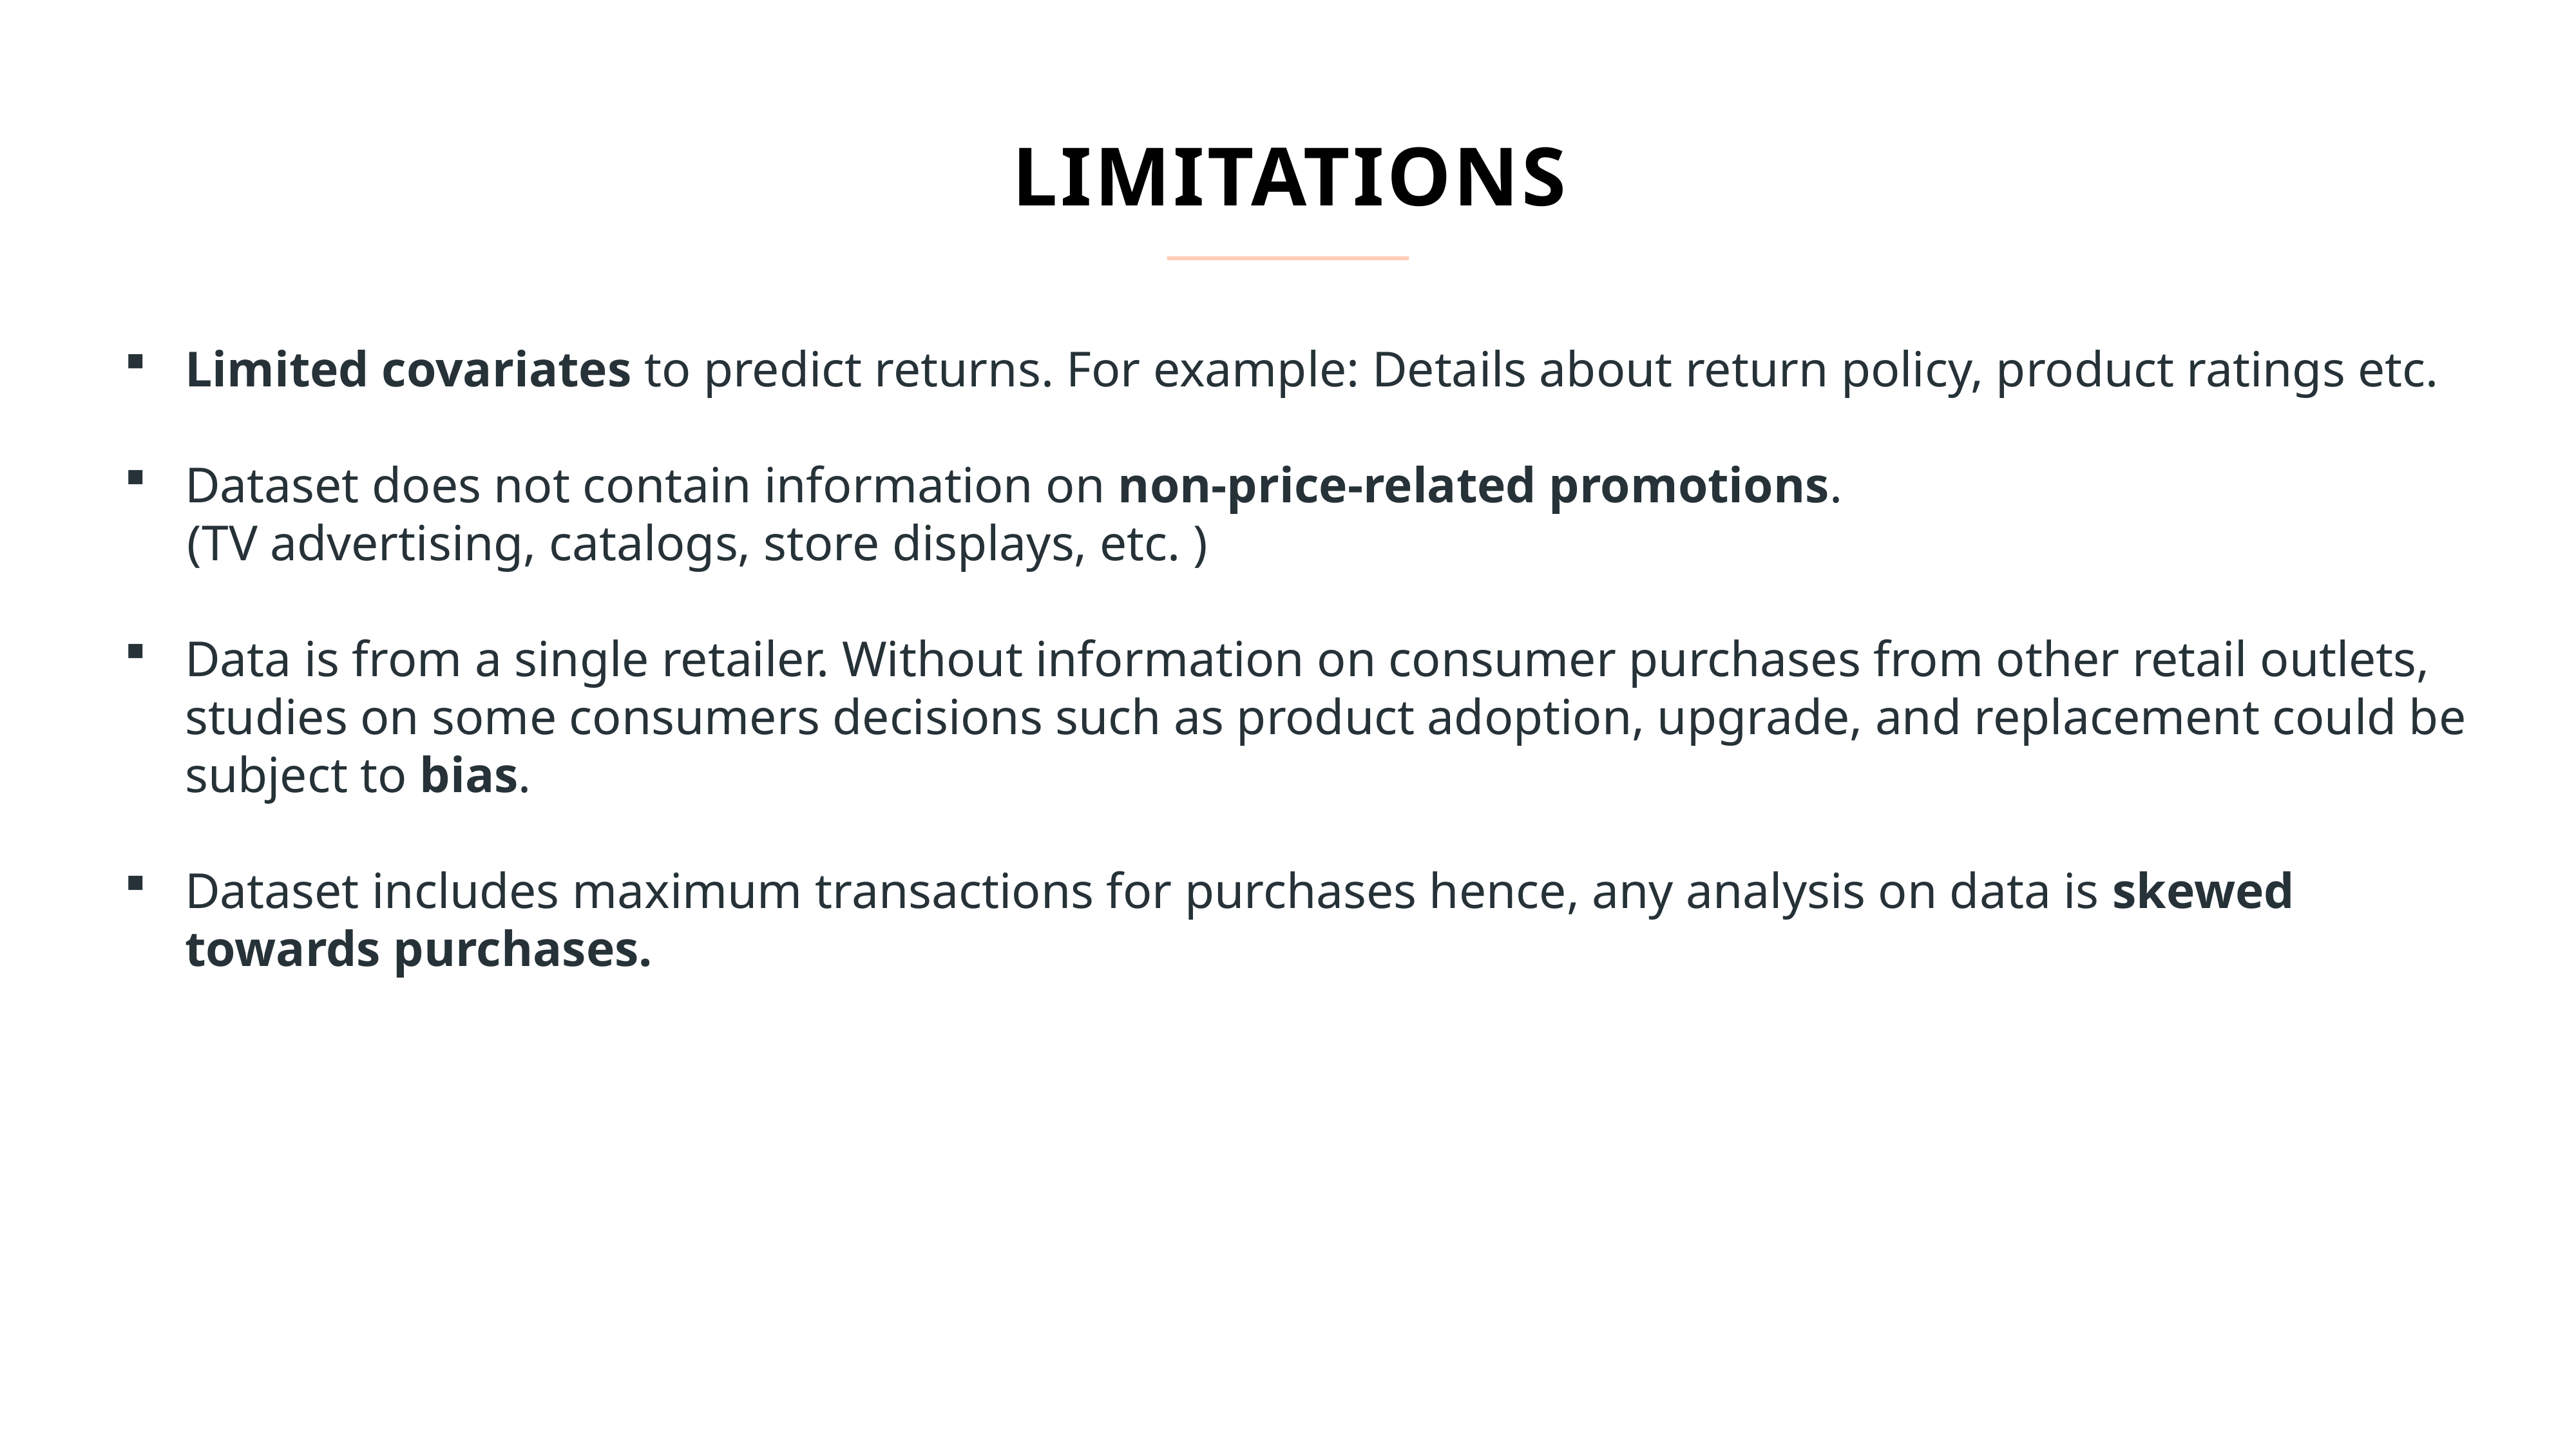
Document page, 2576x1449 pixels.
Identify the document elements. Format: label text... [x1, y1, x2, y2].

text_box LIMITATIONS [1002, 122, 1577, 227]
text_box Limited covariates to predict returns. For example: Details about return policy, product ratings etc. Dataset does not contain information on non-price-related promotions. (TV advertising, catalogs, store displays, etc. ) Data is from a single retailer. Without information on consumer purchases from other retail outlets, studies on some consumers decisions such as product adoption, upgrade, and replacement could be subject to bias. Dataset includes maximum transactions for purchases hence, any analysis on data is skewed towards purchases. [115, 334, 2499, 981]
